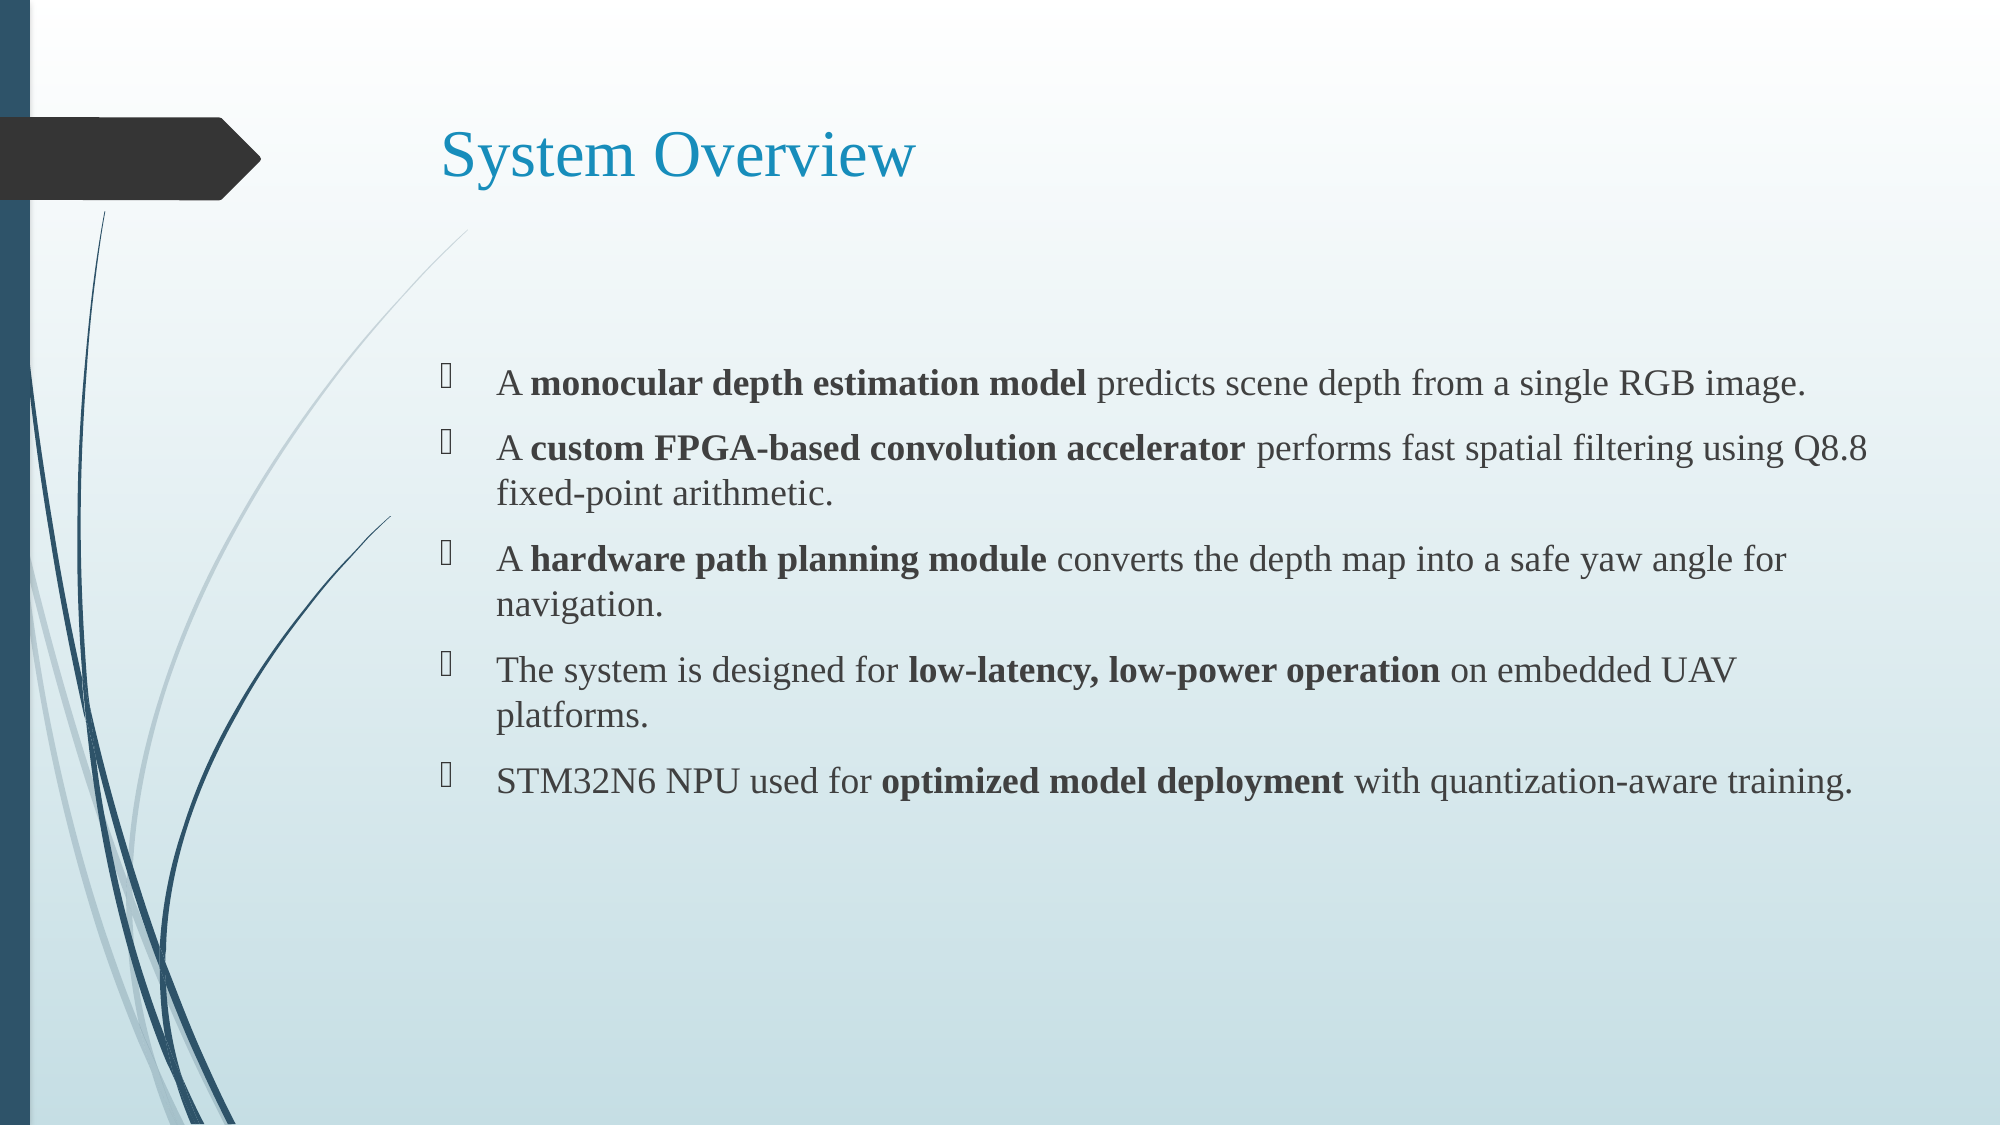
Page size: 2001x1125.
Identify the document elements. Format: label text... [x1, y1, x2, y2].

list A monocular depth estimation model predicts scene depth from a single RGB image. A custom FPGA-based convolution accelerator performs fast spatial filtering using Q8.8 fixed-point arithmetic. A hardware path planning module converts the depth map into a safe yaw angle for navigation. The system is designed for low-latency, low-power operation on embedded UAV platforms. STM32N6 NPU used for optimized model deployment with quantization-aware training. [424, 350, 1888, 970]
title System Overview [425, 102, 1888, 313]
